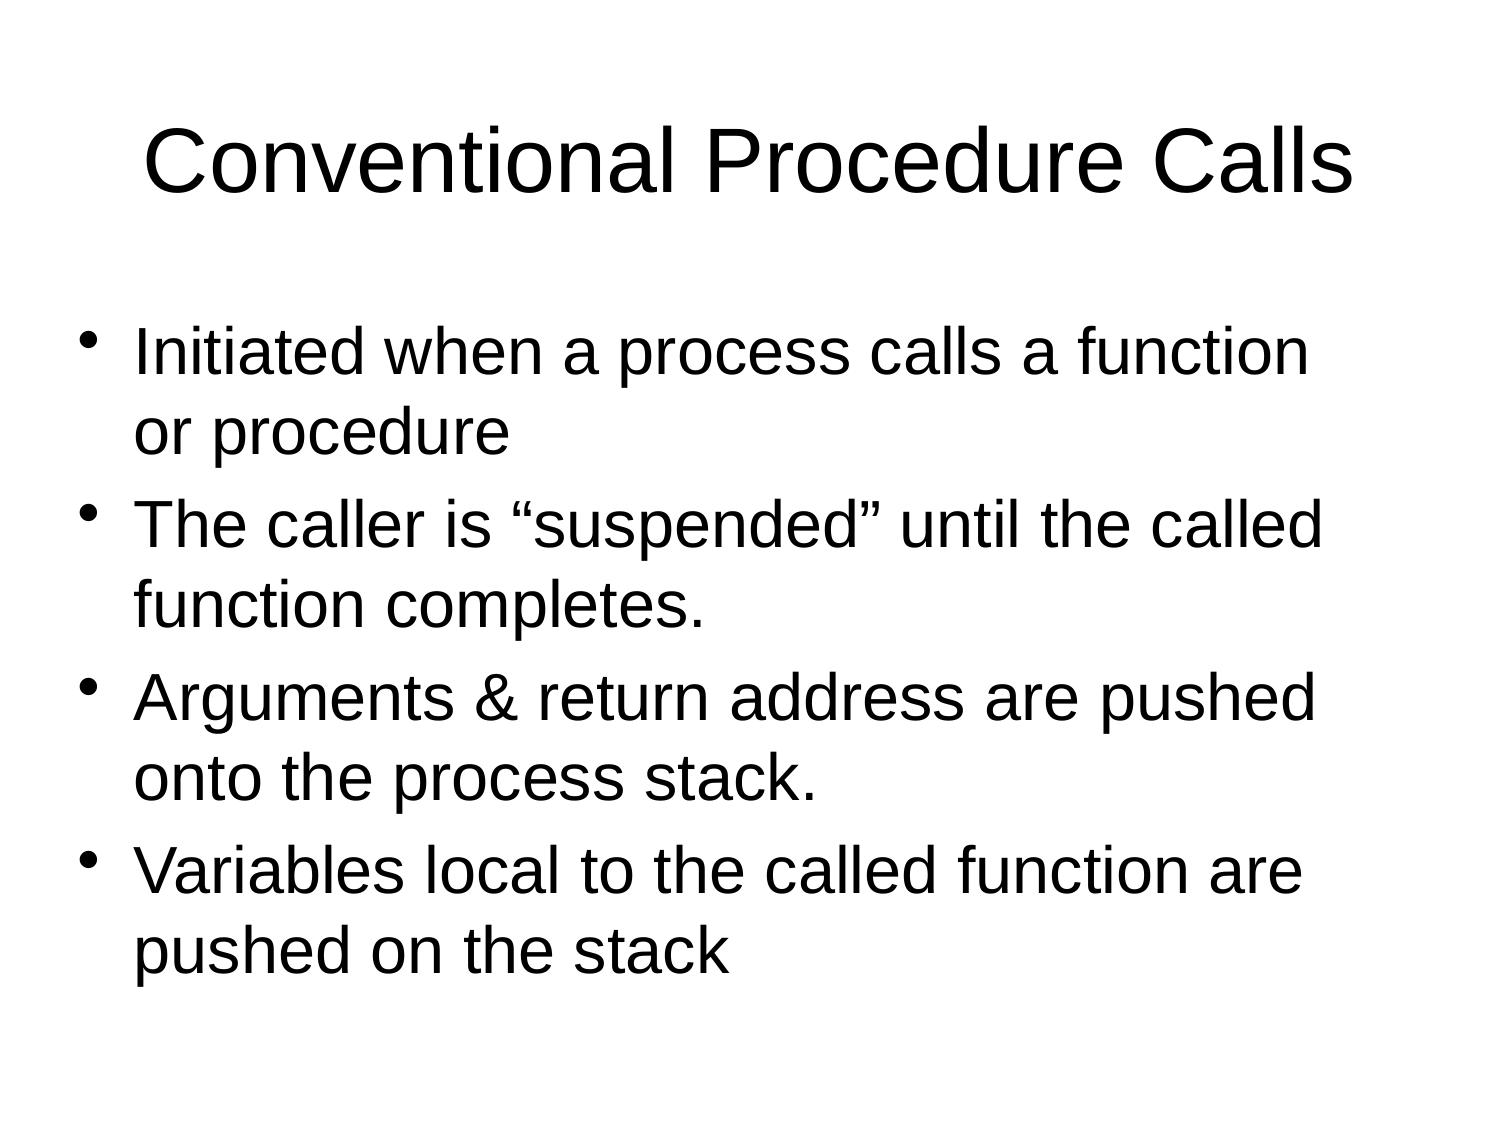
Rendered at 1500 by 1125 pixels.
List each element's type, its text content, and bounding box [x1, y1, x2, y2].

list Initiated when a process calls a function or procedure The caller is “suspended” until the called function completes. Arguments & return address are pushed onto the process stack. Variables local to the called function are pushed on the stack [62, 299, 1388, 1088]
title Conventional Procedure Calls [112, 62, 1388, 251]
